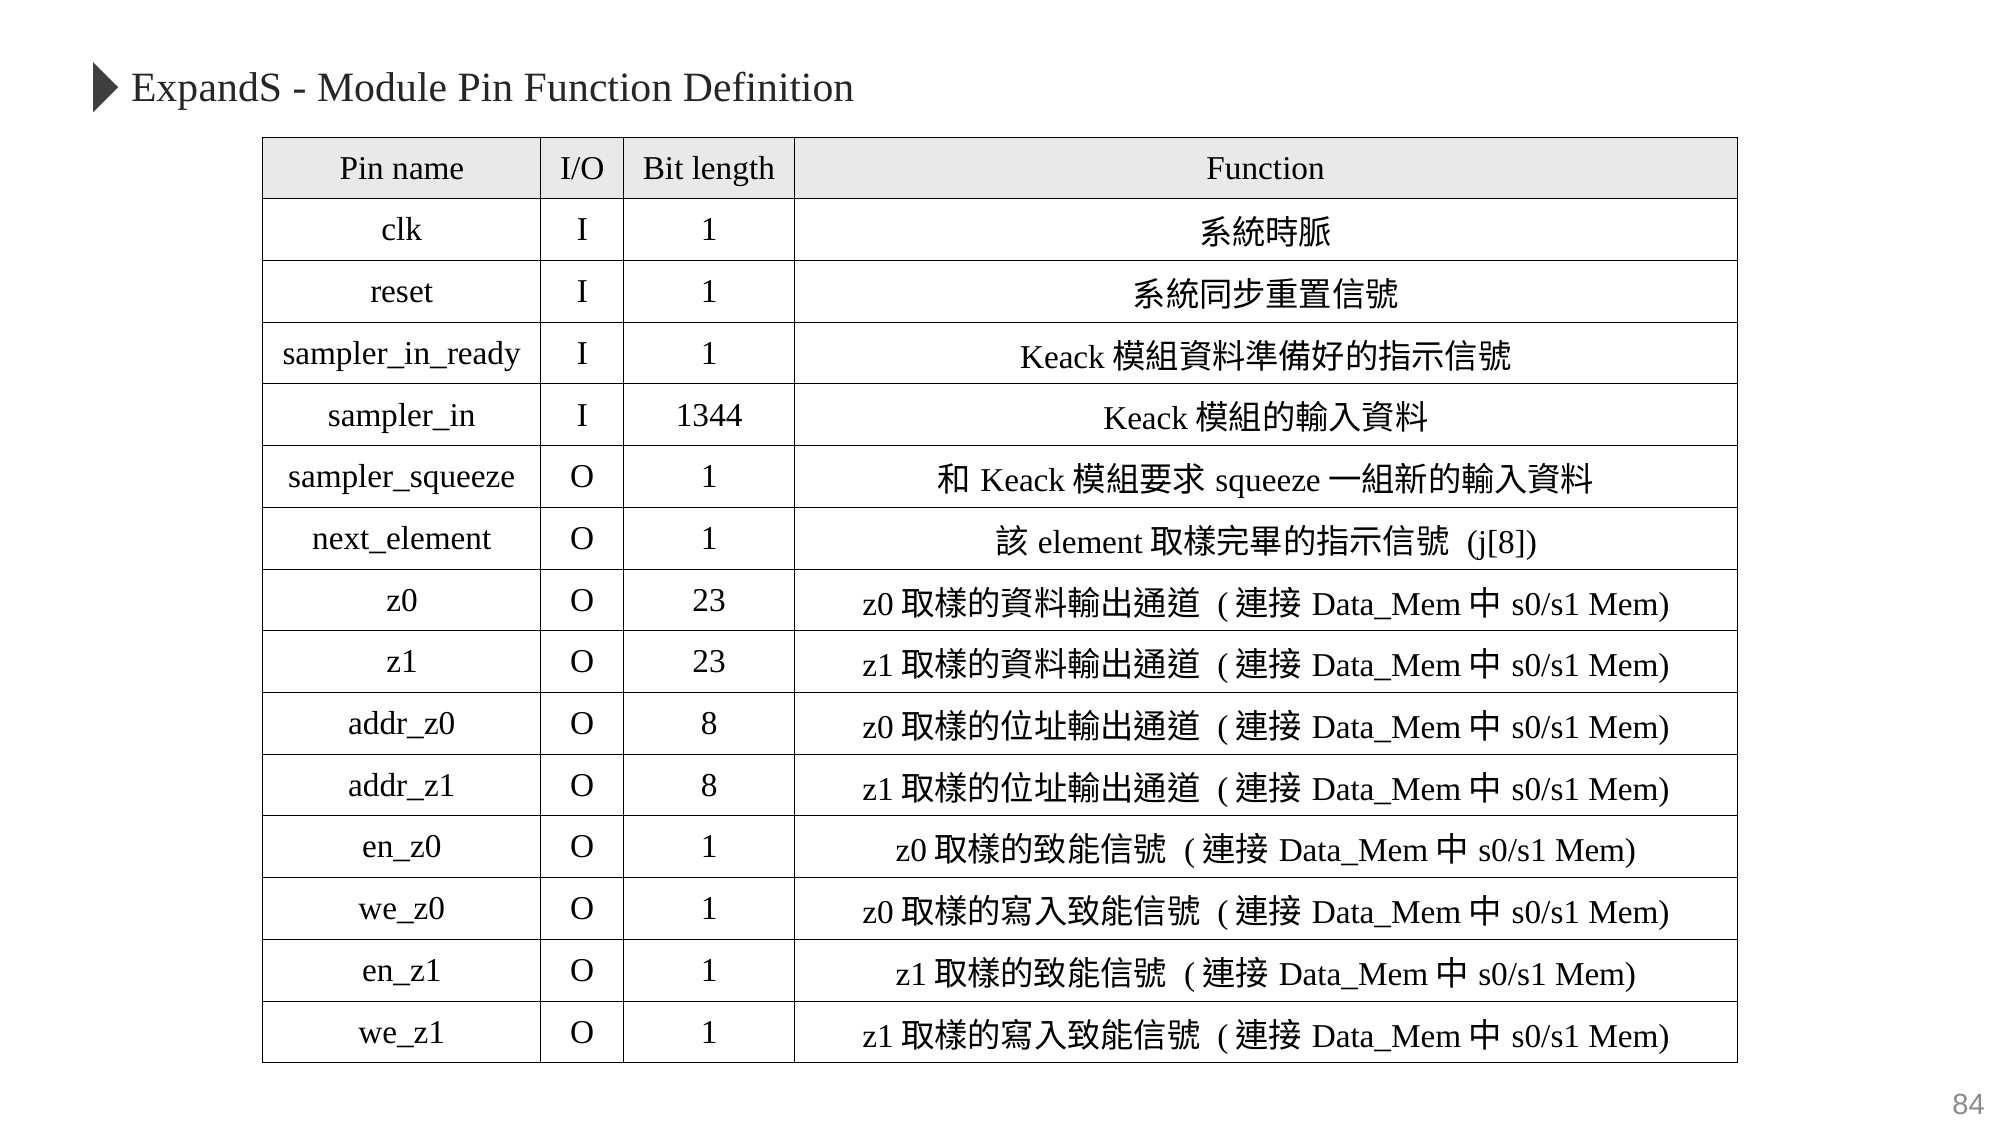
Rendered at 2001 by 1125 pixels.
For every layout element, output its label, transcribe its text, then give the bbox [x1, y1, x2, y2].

table_cell 1 [624, 262, 794, 324]
table_cell 1 [624, 956, 794, 1018]
table_cell O [541, 1019, 623, 1081]
table_cell I [541, 388, 623, 451]
table_cell 1 [624, 199, 794, 261]
table_cell 1 [624, 830, 794, 892]
table_cell clk [263, 199, 540, 261]
table_cell 系統時脈 [795, 199, 1737, 261]
table_cell z0取樣的致能信號 (連接Data_Mem中s0/s1 Mem) [795, 830, 1737, 892]
table_cell O [541, 641, 623, 703]
table_cell O [541, 515, 623, 577]
table_cell we_z1 [263, 1019, 540, 1081]
table_cell 1 [624, 452, 794, 514]
table_cell O [541, 704, 623, 766]
table_cell sampler_in [263, 388, 540, 451]
table_cell I [541, 199, 623, 261]
table_cell 23 [624, 641, 794, 703]
table_cell 1344 [624, 388, 794, 451]
table_cell addr_z0 [263, 704, 540, 766]
table_cell z1取樣的致能信號 (連接Data_Mem中s0/s1 Mem) [795, 956, 1737, 1018]
table_cell O [541, 830, 623, 892]
table_cell z0取樣的寫入致能信號 (連接Data_Mem中s0/s1 Mem) [795, 893, 1737, 955]
slide_number 84 [1550, 1072, 2000, 1125]
table_cell z1取樣的寫入致能信號 (連接Data_Mem中s0/s1 Mem) [795, 1019, 1737, 1081]
table_cell sampler_in_ready [263, 325, 540, 387]
table_cell 該element取樣完畢的指示信號 (j[8]) [795, 515, 1737, 577]
table_cell 23 [624, 578, 794, 640]
table_cell z0 [263, 578, 540, 640]
table_cell Keack模組的輸入資料 [795, 388, 1737, 451]
table_cell en_z0 [263, 830, 540, 892]
table_cell O [541, 956, 623, 1018]
table_header Bit length [624, 138, 794, 198]
table_cell sampler_squeeze [263, 452, 540, 514]
table_cell O [541, 767, 623, 829]
table_cell O [541, 578, 623, 640]
table_cell 系統同步重置信號 [795, 262, 1737, 324]
table_cell 1 [624, 1019, 794, 1081]
table_header Function [795, 138, 1737, 198]
table_cell 8 [624, 704, 794, 766]
table_cell 1 [624, 893, 794, 955]
table_cell next_element [263, 515, 540, 577]
table_cell z0取樣的資料輸出通道 (連接Data_Mem中s0/s1 Mem) [795, 578, 1737, 640]
table_cell 8 [624, 767, 794, 829]
table_cell en_z1 [263, 956, 540, 1018]
table_cell O [541, 893, 623, 955]
table_cell 1 [624, 515, 794, 577]
table_cell O [541, 452, 623, 514]
table_cell z0取樣的位址輸出通道 (連接Data_Mem中s0/s1 Mem) [795, 704, 1737, 766]
table_cell 1 [624, 325, 794, 387]
table_cell I [541, 262, 623, 324]
table_header I/O [541, 138, 623, 198]
table_cell 和Keack模組要求squeeze一組新的輸入資料 [795, 452, 1737, 514]
table_cell we_z0 [263, 893, 540, 955]
table_cell z1 [263, 641, 540, 703]
table_cell Keack模組資料準備好的指示信號 [795, 325, 1737, 387]
table_cell I [541, 325, 623, 387]
table_header Pin name [263, 138, 540, 198]
table_cell addr_z1 [263, 767, 540, 829]
table_cell reset [263, 262, 540, 324]
table_cell z1取樣的位址輸出通道 (連接Data_Mem中s0/s1 Mem) [795, 767, 1737, 829]
table_cell z1取樣的資料輸出通道 (連接Data_Mem中s0/s1 Mem) [795, 641, 1737, 703]
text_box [93, 52, 878, 118]
